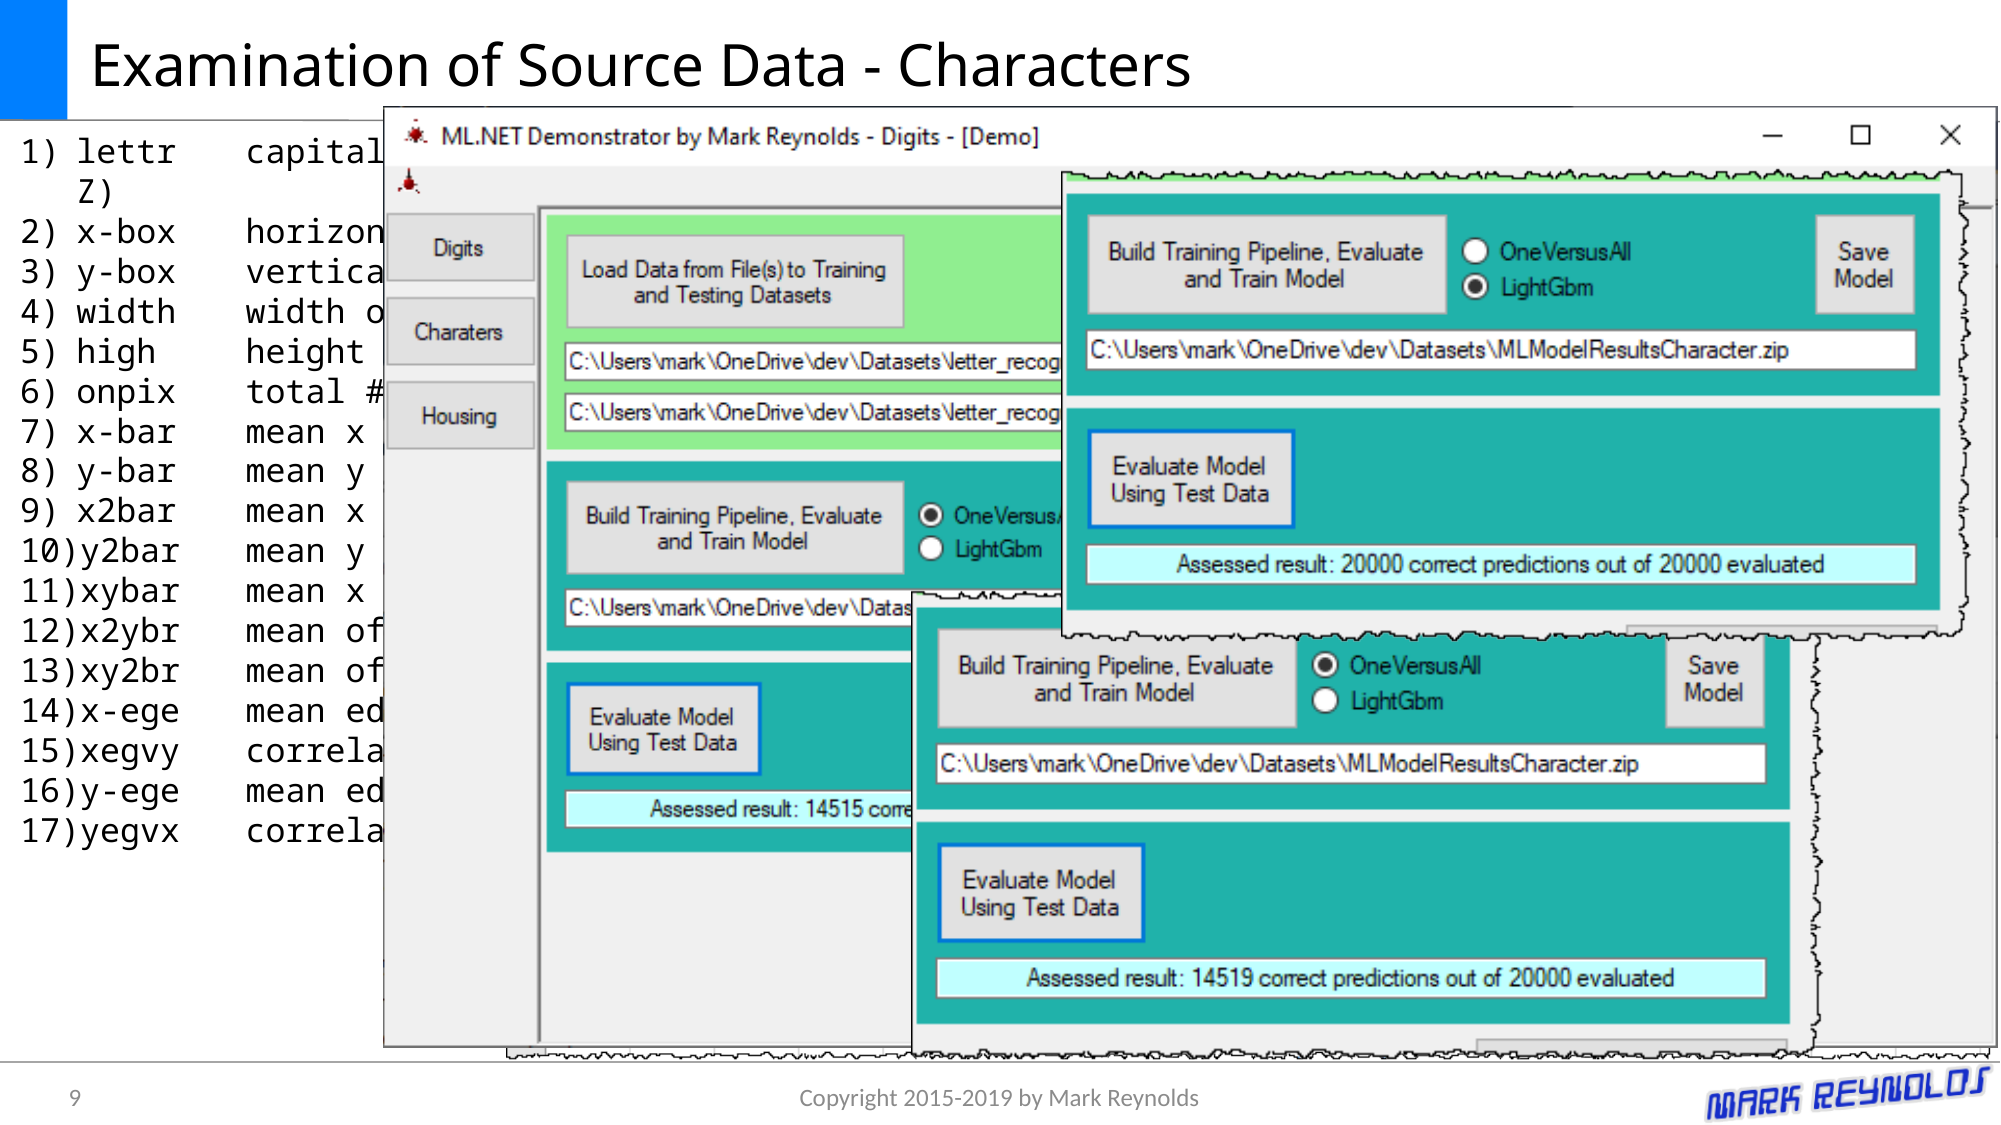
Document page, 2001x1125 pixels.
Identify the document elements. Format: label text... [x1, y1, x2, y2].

picture [383, 106, 2000, 1125]
text_box lettr capital letter (26 values from A to Z) x-box horizontal position of box (integer) y-box vertical position of box (integer) width width of box (integer) high height of box (integer) onpix total # on pixels (integer) x-bar mean x of on pixels in box (integer) y-bar mean y of on pixels in box (integer) x2bar mean x variance (integer) y2bar mean y variance (integer) xybar mean x y correlation (integer) x2ybr mean of x * x * y (integer) xy2br mean of x * y * y (integer) x-ege mean edge count left to right (integer) xegvy correlation of x-ege with y (integer) y-ege mean edge count bottom to top (integer) yegvx correlation of y-ege with x (integer) [5, 122, 383, 857]
title Examination of Source Data - Characters [75, 15, 1800, 120]
footer Copyright 2015-2019 by Mark Reynolds [349, 1073, 1650, 1119]
slide_number 9 [37, 1073, 113, 1119]
